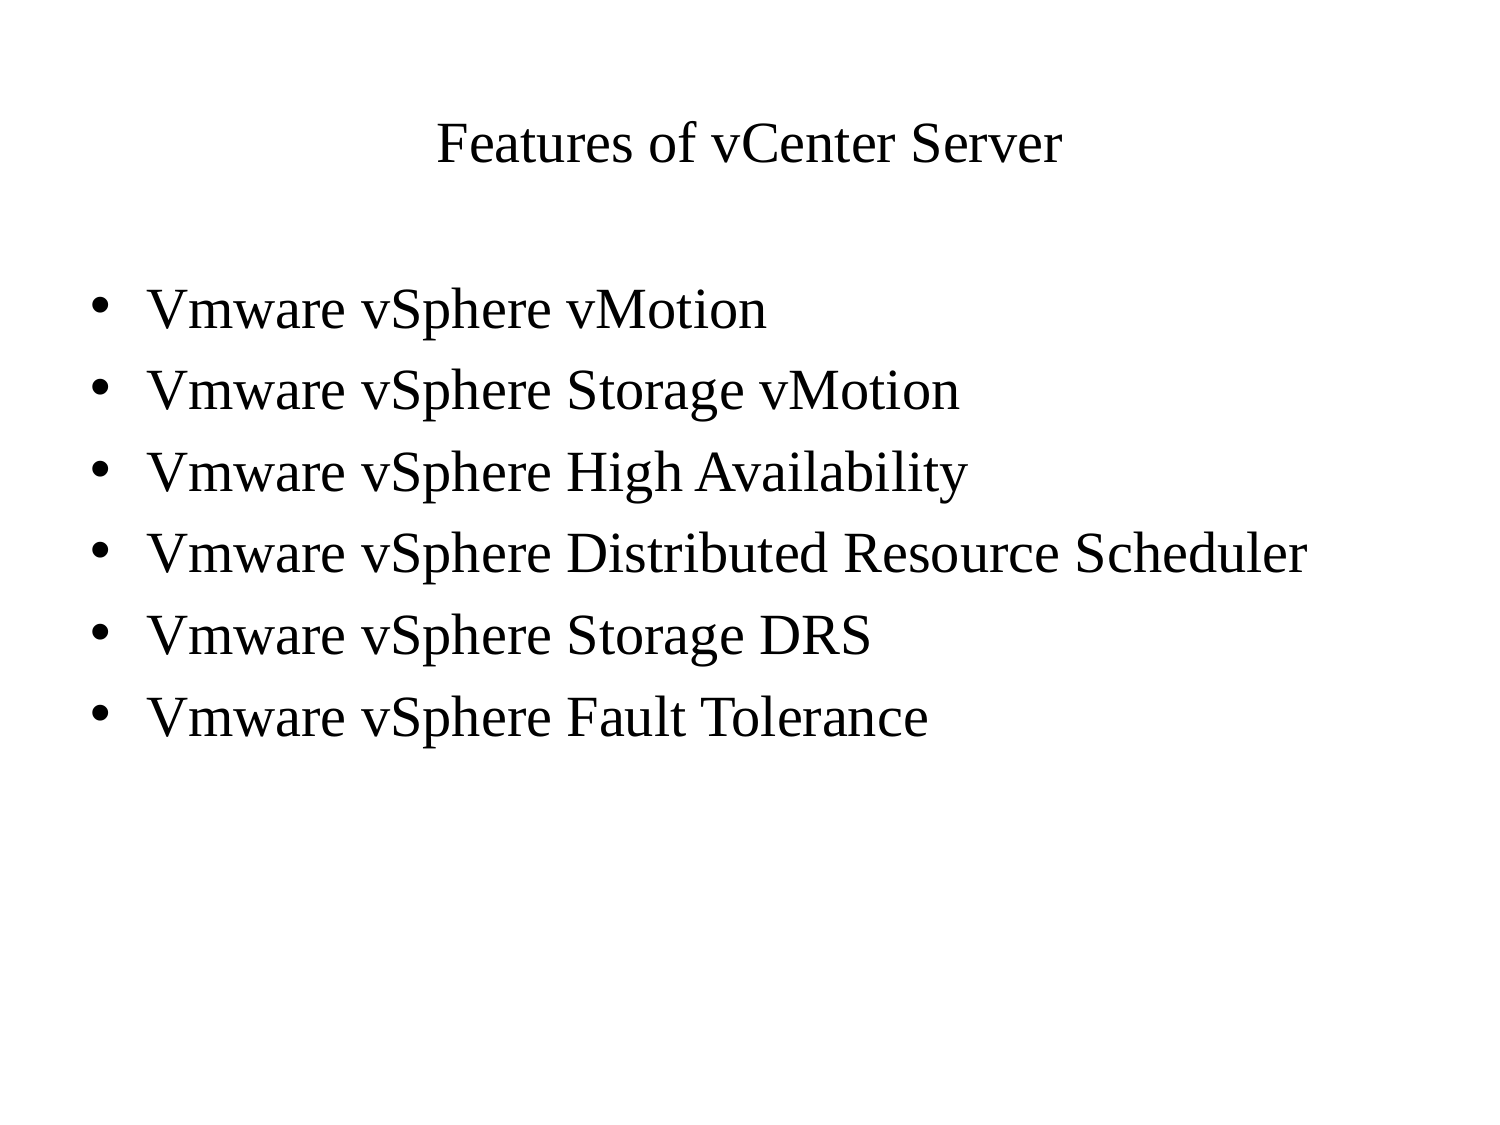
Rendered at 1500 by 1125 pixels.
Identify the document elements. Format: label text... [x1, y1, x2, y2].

title Features of vCenter Server [75, 45, 1425, 233]
list Vmware vSphere vMotion Vmware vSphere Storage vMotion Vmware vSphere High Availability Vmware vSphere Distributed Resource Scheduler Vmware vSphere Storage DRS Vmware vSphere Fault Tolerance [75, 262, 1425, 1005]
